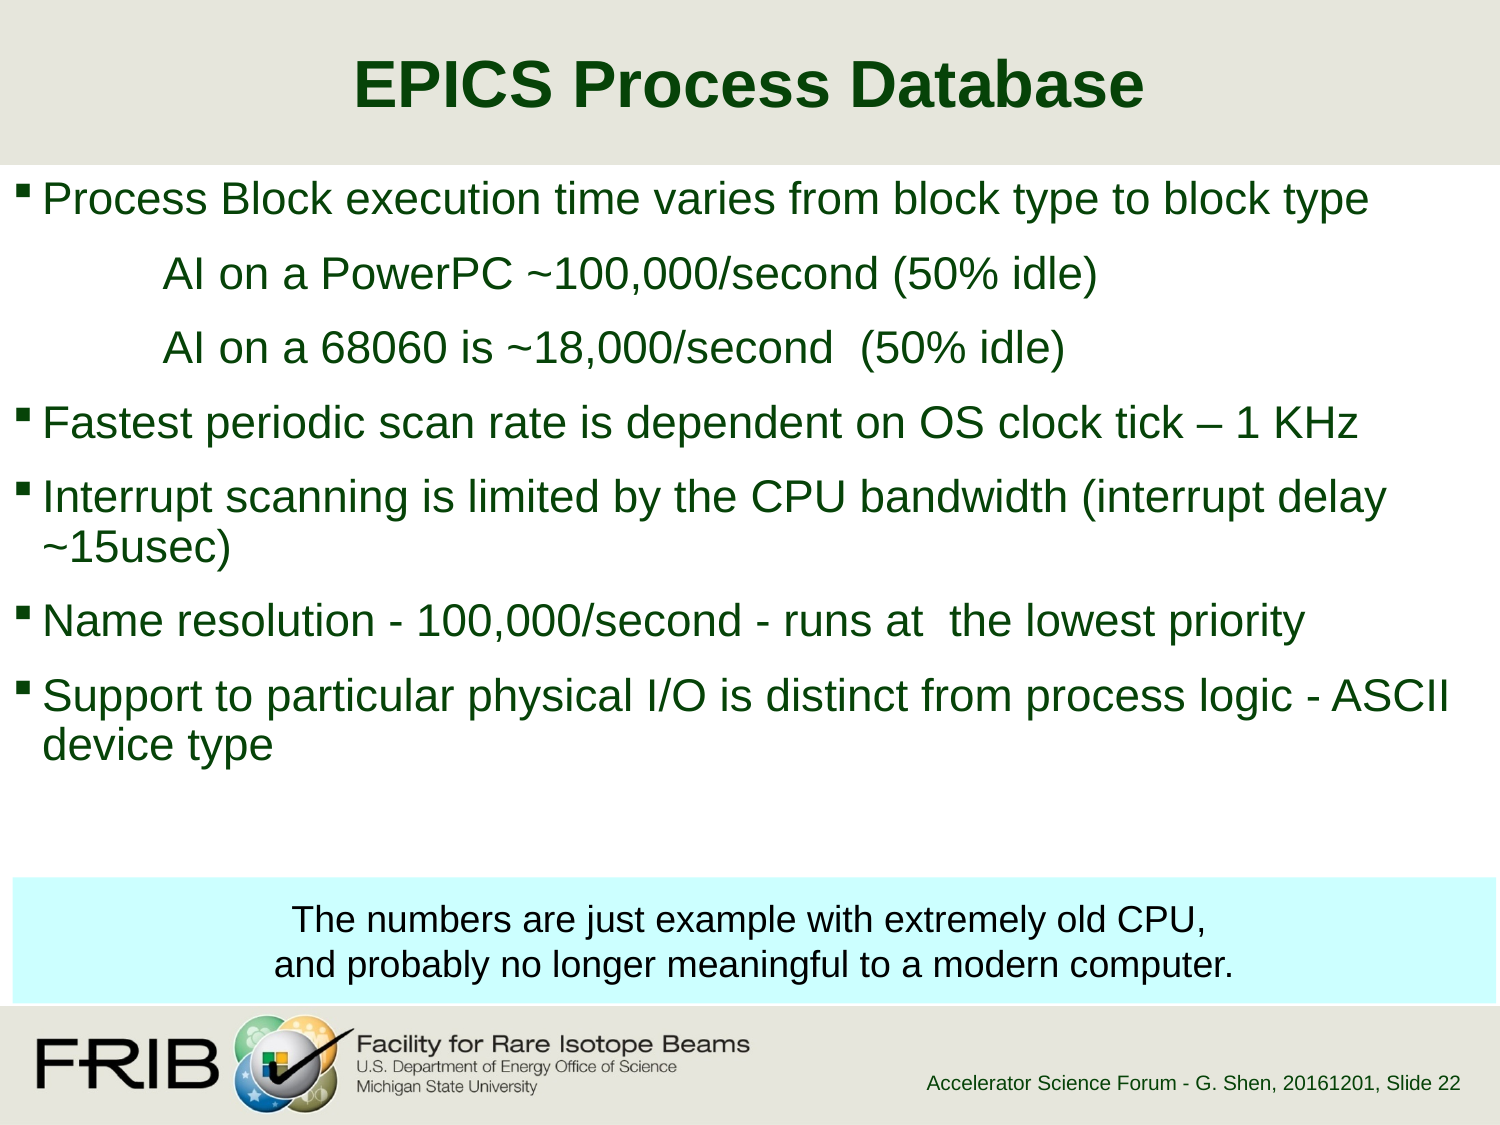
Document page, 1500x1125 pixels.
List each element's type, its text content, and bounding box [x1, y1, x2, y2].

slide_number , Slide 22 [1374, 1042, 1500, 1103]
footer Accelerator Science Forum - G. Shen, 20161201 [679, 1042, 1374, 1103]
title EPICS Process Database [11, 46, 1489, 128]
list Process Block execution time varies from block type to block type AI on a PowerPC ~100,000/second (50% idle) AI on a 68060 is ~18,000/second (50% idle) Fastest periodic scan rate is dependent on OS clock tick – 1 KHz Interrupt scanning is limited by the CPU bandwidth (interrupt delay ~15usec) Name resolution - 100,000/second - runs at the lowest priority Support to particular physical I/O is distinct from process logic - ASCII device type [12, 174, 1488, 877]
picture [0, 0, 1500, 165]
text_box The numbers are just example with extremely old CPU, and probably no longer meaningful to a modern computer. [12, 877, 1497, 1004]
picture [0, 1006, 1500, 1125]
